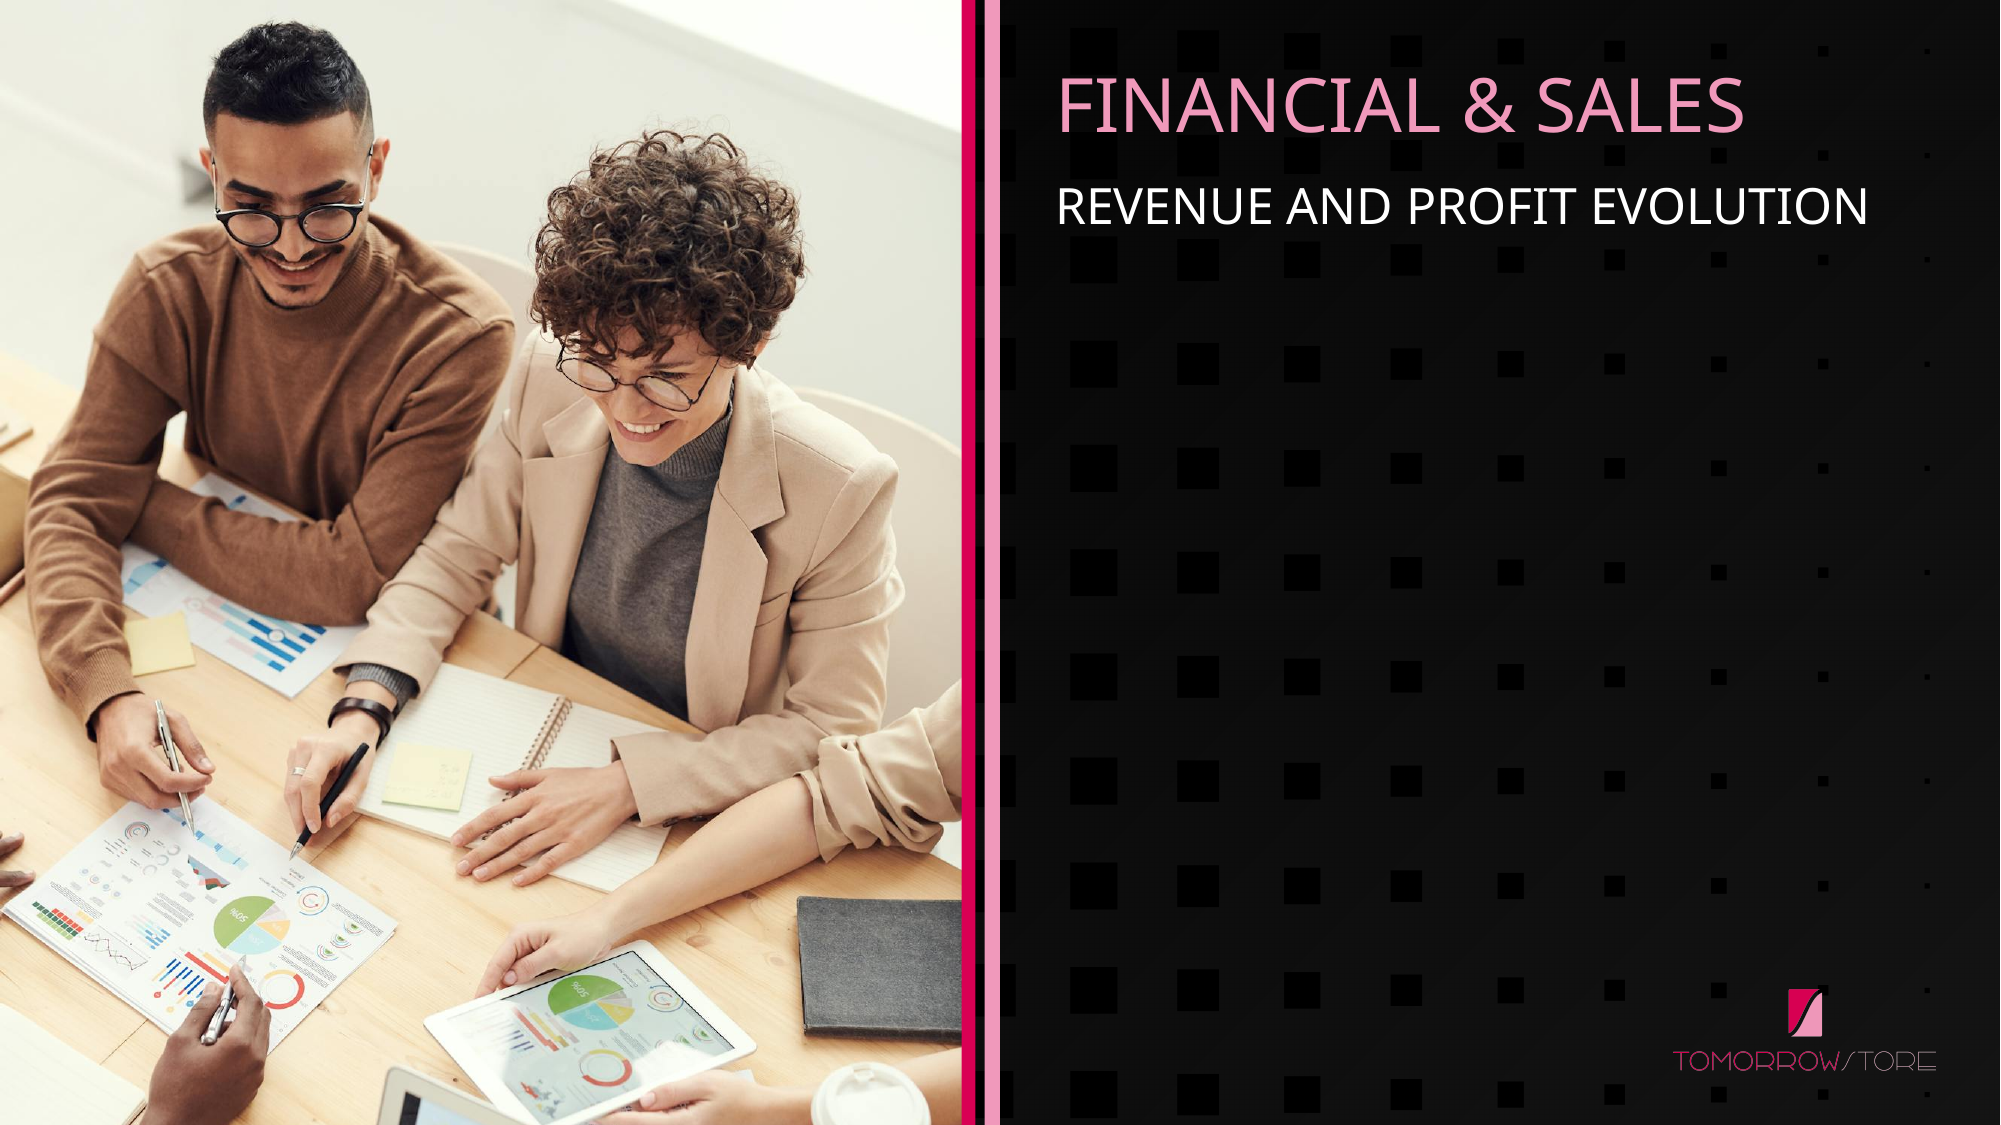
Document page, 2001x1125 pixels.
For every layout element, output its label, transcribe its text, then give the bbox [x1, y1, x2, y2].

list REVENUE AND PROFIT EVOLUTION [1040, 174, 1898, 234]
list FINANCIAL & SALES [1040, 59, 1803, 150]
picture [0, 0, 962, 1125]
picture [976, 0, 984, 1125]
picture [1000, 0, 2000, 1125]
